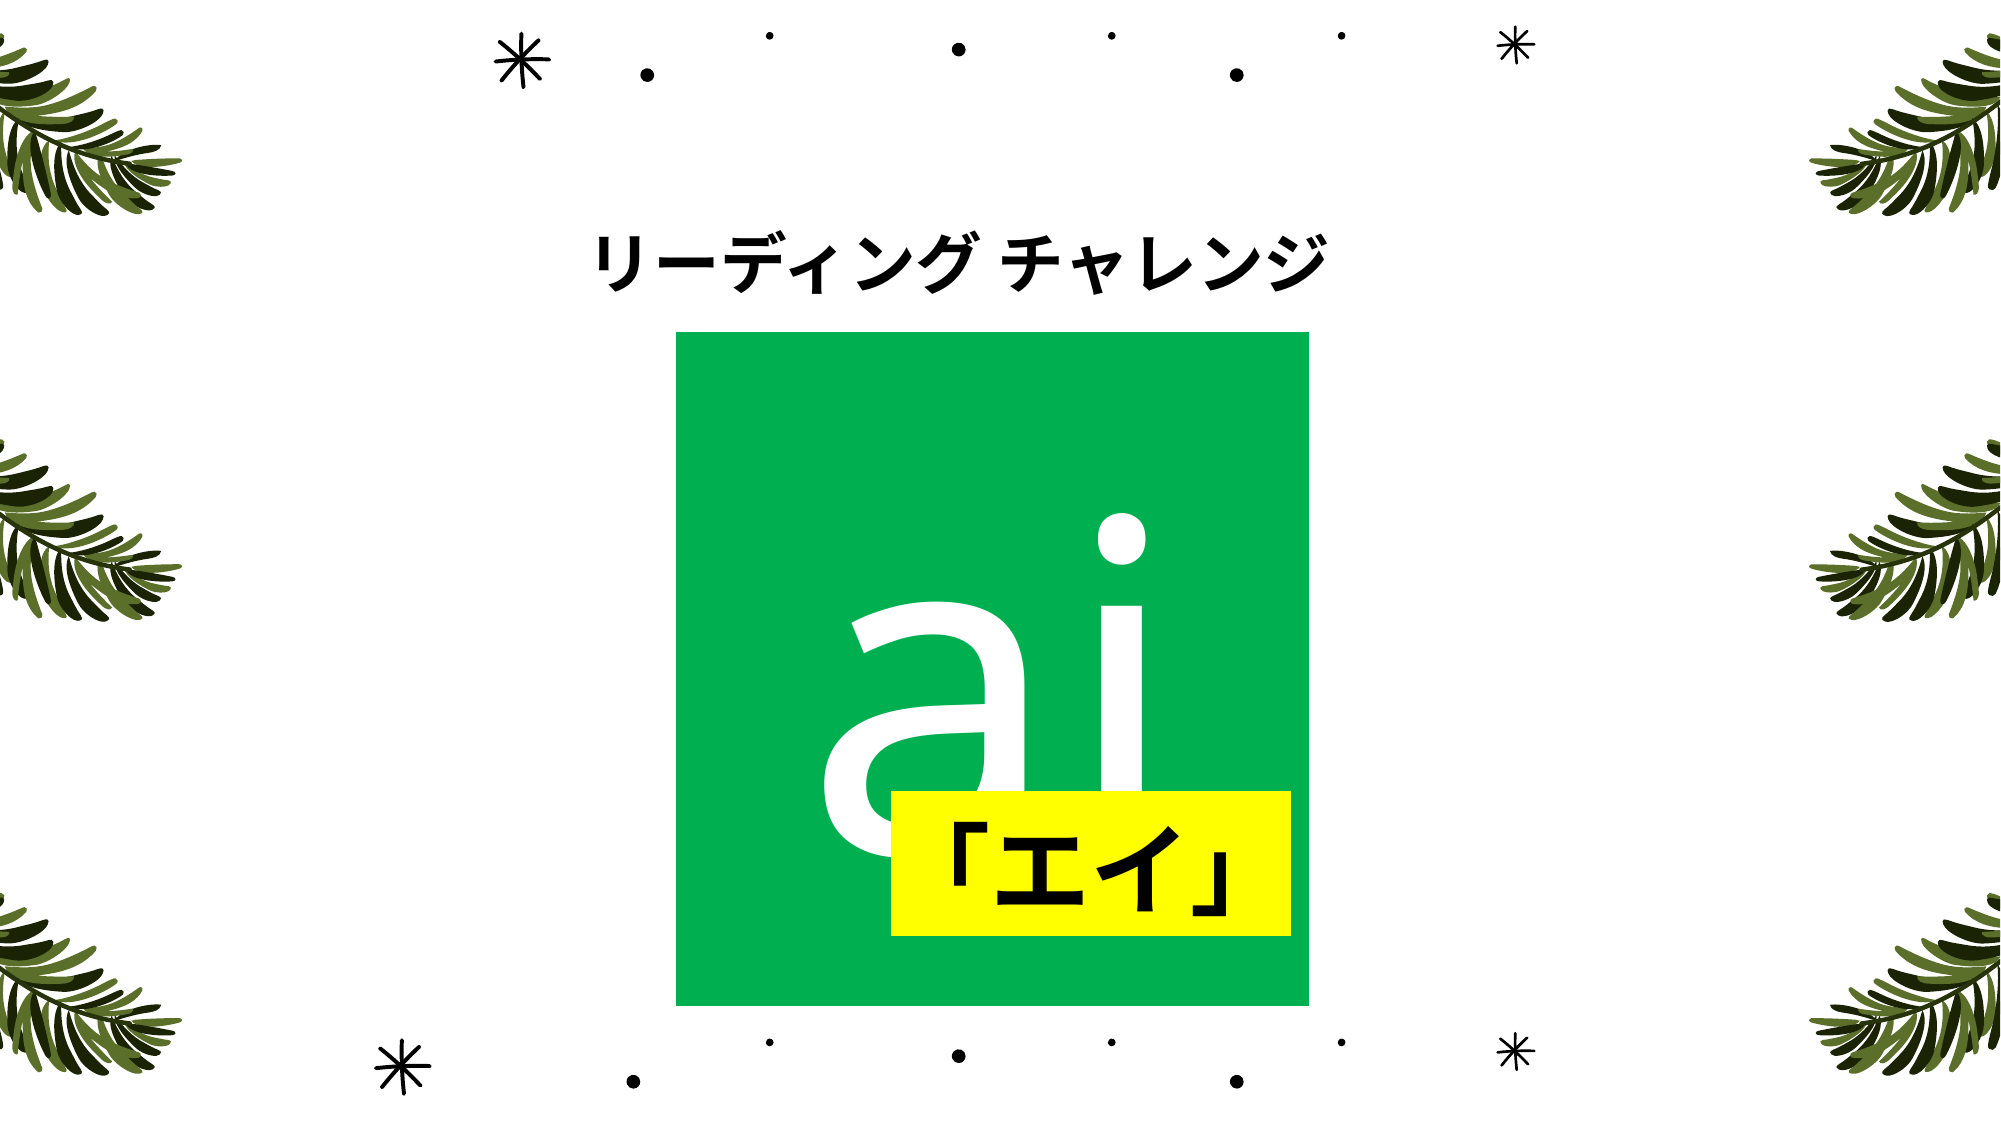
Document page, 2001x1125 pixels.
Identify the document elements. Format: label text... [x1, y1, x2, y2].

text_box ai [676, 332, 1309, 1006]
text_box リーディング チャレンジ [572, 214, 1428, 310]
text_box 「エイ」 [875, 800, 1306, 935]
